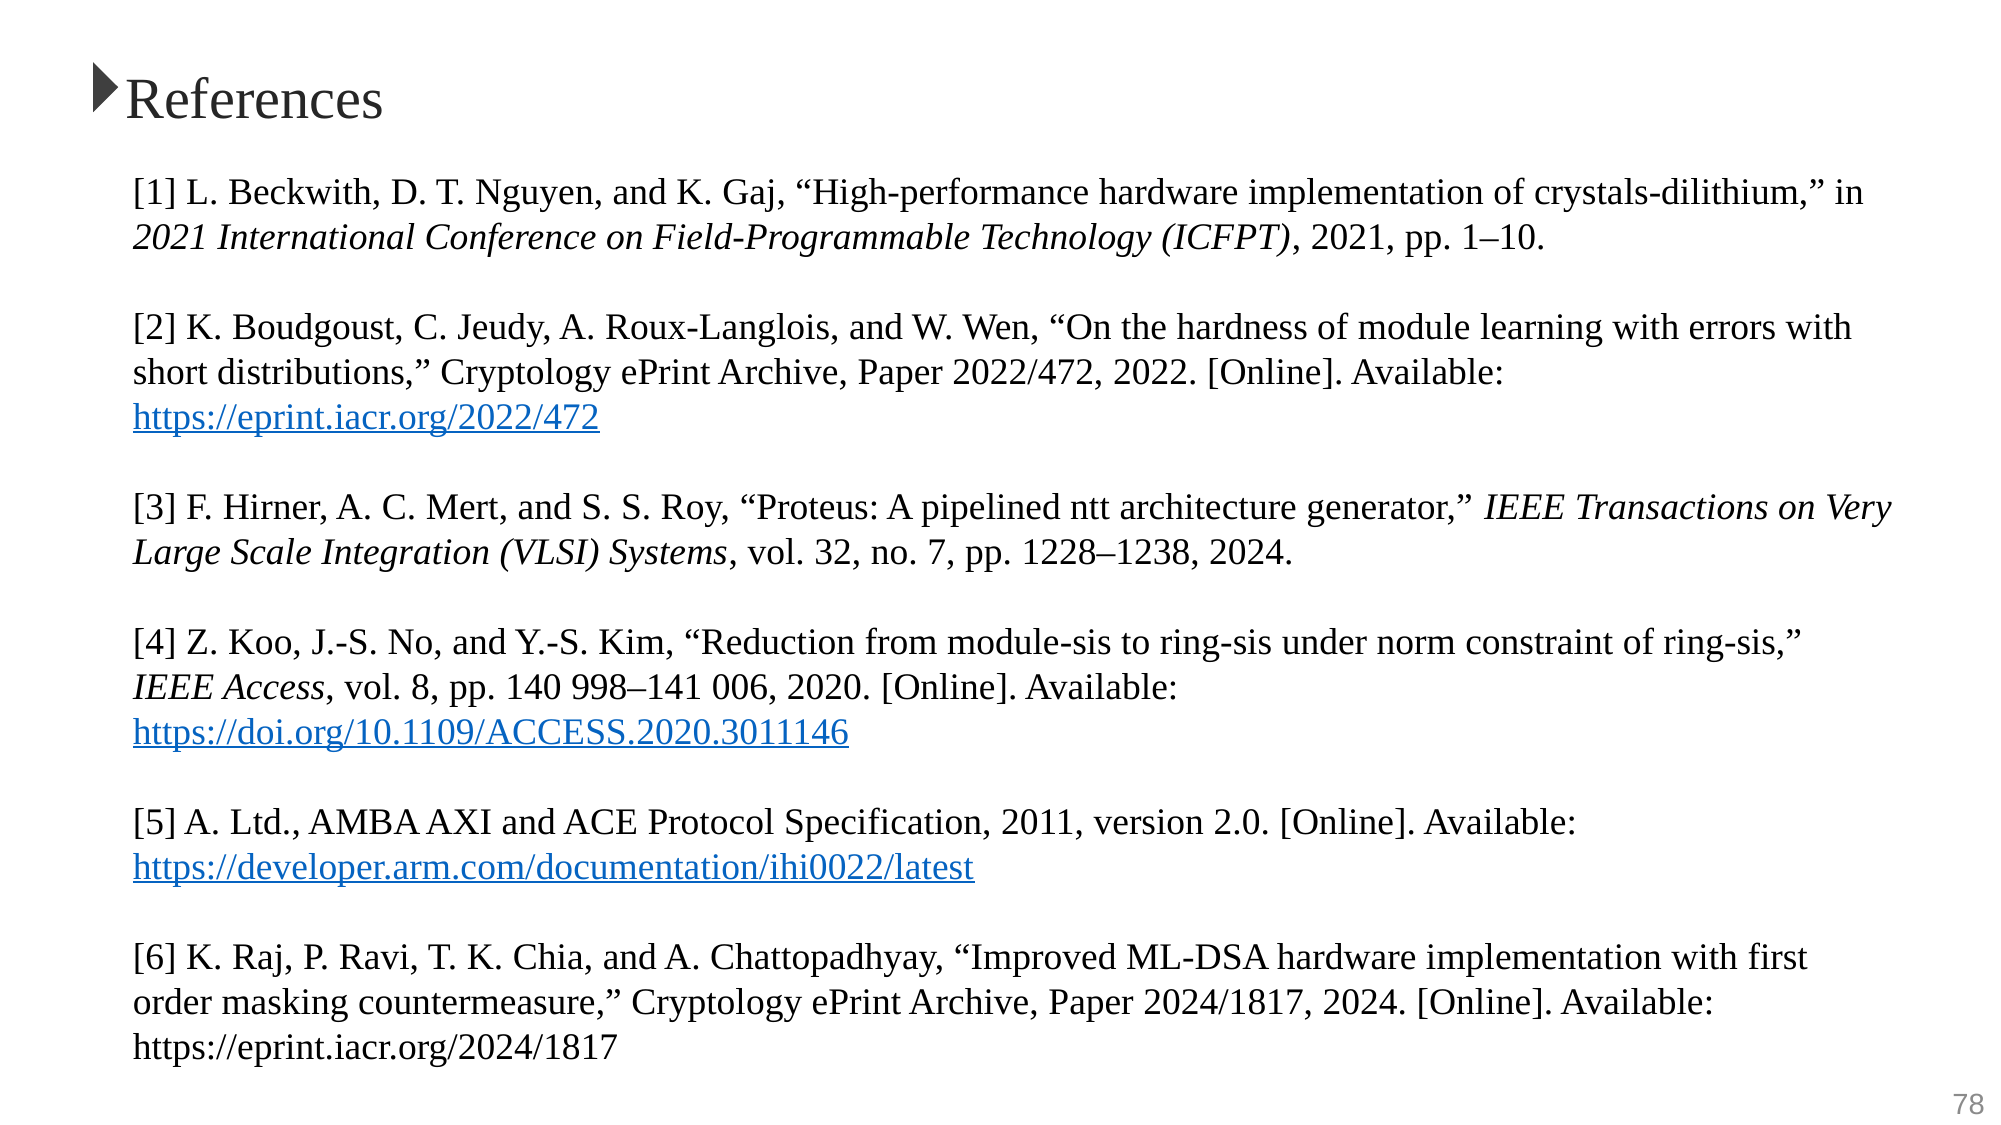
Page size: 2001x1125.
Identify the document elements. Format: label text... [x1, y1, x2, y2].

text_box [93, 52, 401, 139]
slide_number 78 [1550, 1072, 2000, 1125]
text_box [1] L. Beckwith, D. T. Nguyen, and K. Gaj, “High-performance hardware implementation of crystals-dilithium,” in 2021 International Conference on Field-Programmable Technology (ICFPT), 2021, pp. 1–10. [2] K. Boudgoust, C. Jeudy, A. Roux-Langlois, and W. Wen, “On the hardness of module learning with errors with short distributions,” Cryptology ePrint Archive, Paper 2022/472, 2022. [Online]. Available: https://eprint.iacr.org/2022/472 [3] F. Hirner, A. C. Mert, and S. S. Roy, “Proteus: A pipelined ntt architecture generator,” IEEE Transactions on Very Large Scale Integration (VLSI) Systems, vol. 32, no. 7, pp. 1228–1238, 2024. [4] Z. Koo, J.-S. No, and Y.-S. Kim, “Reduction from module-sis to ring-sis under norm constraint of ring-sis,” IEEE Access, vol. 8, pp. 140 998–141 006, 2020. [Online]. Available: https://doi.org/10.1109/ACCESS.2020.3011146 [5] A. Ltd., AMBA AXI and ACE Protocol Specification, 2011, version 2.0. [Online]. Available: https://developer.arm.com/documentation/ihi0022/latest [6] K. Raj, P. Ravi, T. K. Chia, and A. Chattopadhyay, “Improved ML-DSA hardware implementation with first order masking countermeasure,” Cryptology ePrint Archive, Paper 2024/1817, 2024. [Online]. Available: https://eprint.iacr.org/2024/1817 [118, 159, 1910, 1074]
